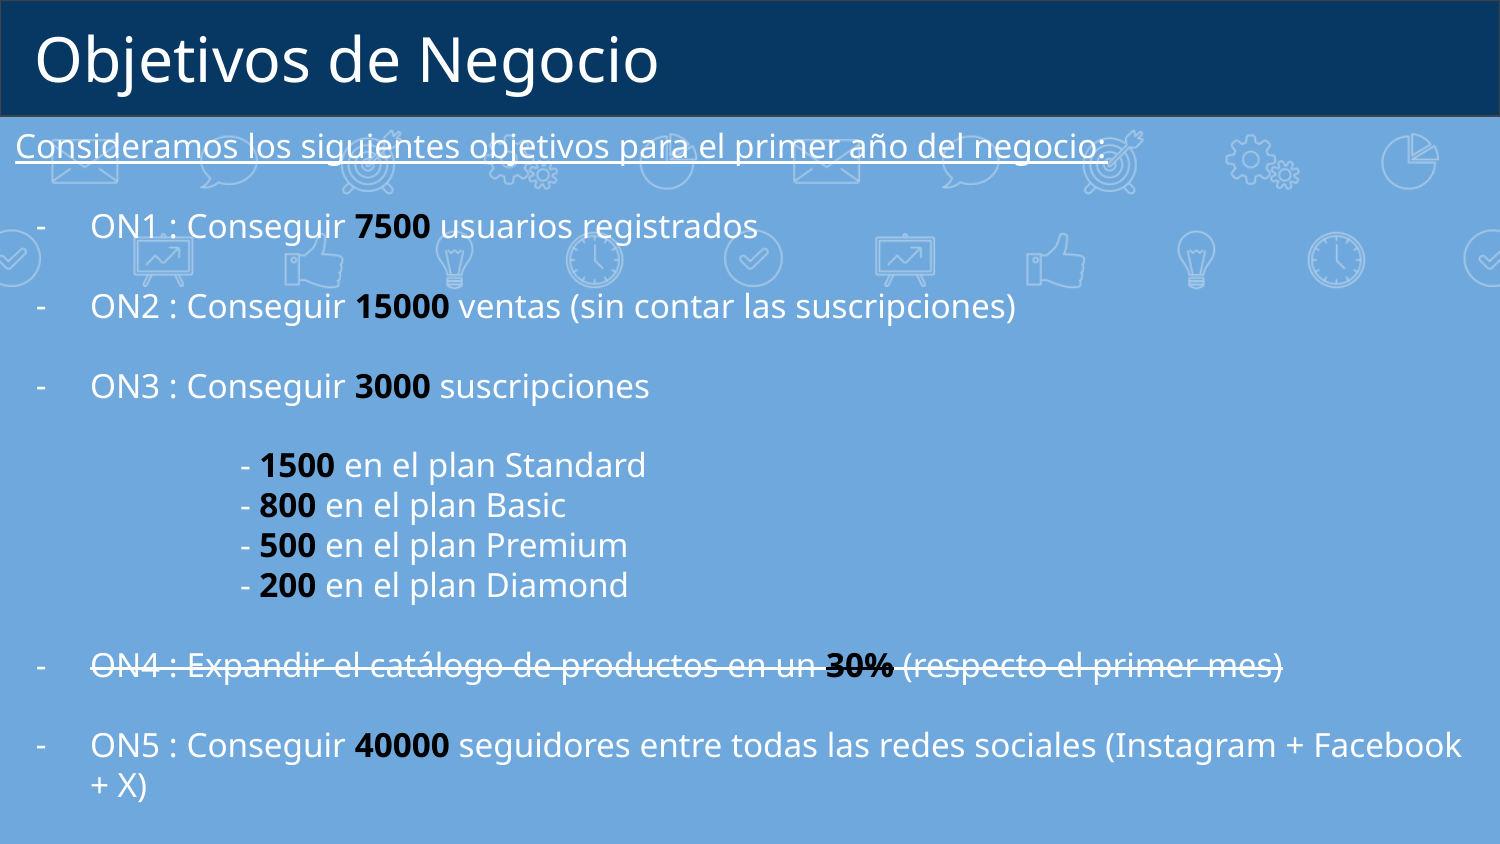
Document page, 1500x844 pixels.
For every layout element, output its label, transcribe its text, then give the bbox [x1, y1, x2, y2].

text_box Objetivos de Negocio [19, 5, 896, 110]
text_box Consideramos los siguientes objetivos para el primer año del negocio: ON1 : Conseguir 7500 usuarios registrados ON2 : Conseguir 15000 ventas (sin contar las suscripciones) ON3 : Conseguir 3000 suscripciones - 1500 en el plan Standard - 800 en el plan Basic - 500 en el plan Premium - 200 en el plan Diamond ON4 : Expandir el catálogo de productos en un 30% (respecto el primer mes) ON5 : Conseguir 40000 seguidores entre todas las redes sociales (Instagram + Facebook + X) [0, 117, 1492, 844]
text_box [0, 0, 1500, 117]
